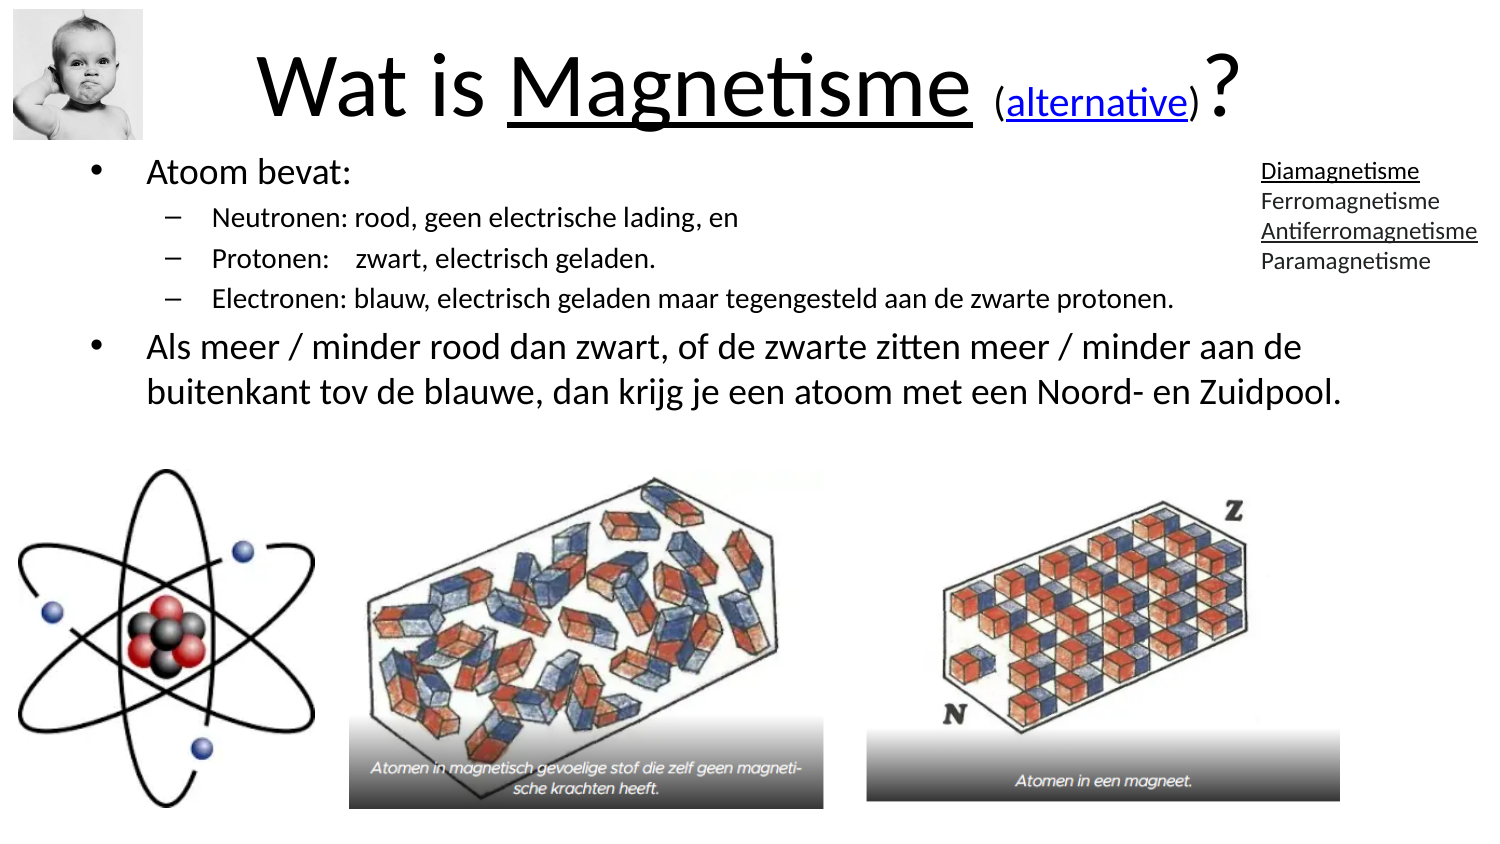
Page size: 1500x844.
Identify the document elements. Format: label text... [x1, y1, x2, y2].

title Wat is Magnetisme (alternative)? [144, 9, 1425, 139]
picture [18, 469, 315, 808]
picture [12, 9, 144, 140]
text_box Diamagnetisme Ferromagnetisme Antiferromagnetisme Paramagnetisme [1246, 147, 1499, 282]
picture [349, 469, 1340, 809]
list Atoom bevat: Neutronen: rood, geen electrische lading, en Protonen: zwart, electrisch geladen. Electronen: blauw, electrisch geladen maar tegengesteld aan de zwarte protonen. Als meer / minder rood dan zwart, of de zwarte zitten meer / minder aan de buitenkant tov de blauwe, dan krijg je een atoom met een Noord- en Zuidpool. [75, 139, 1425, 697]
